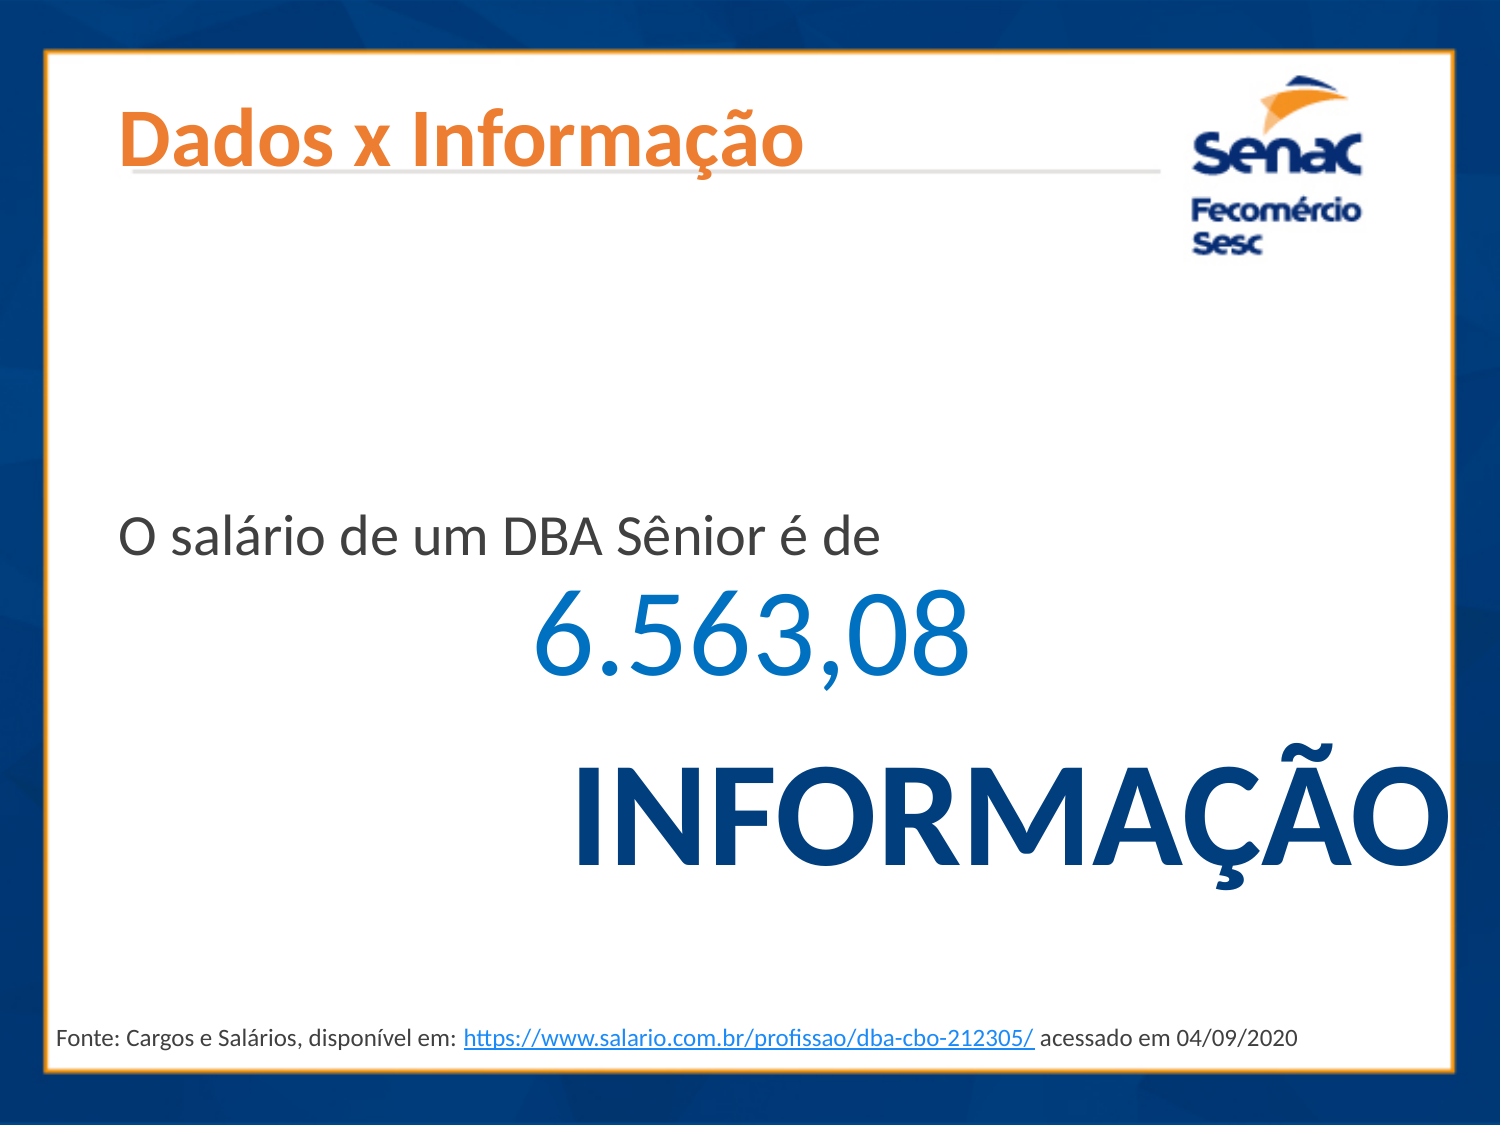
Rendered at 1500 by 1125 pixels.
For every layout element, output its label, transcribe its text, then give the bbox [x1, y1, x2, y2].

picture [0, 0, 1500, 1125]
title Dados x Informação [103, 20, 1157, 259]
text_box Fonte: Cargos e Salários, disponível em: https://www.salario.com.br/profissao/dba-cbo-212305/ acessado em 04/09/2020 [40, 1017, 1500, 1125]
text_box O salário de um DBA Sênior é de [103, 398, 1500, 596]
text_box INFORMAÇÃO [554, 708, 1468, 903]
list 6.563,08 [55, 385, 1449, 963]
